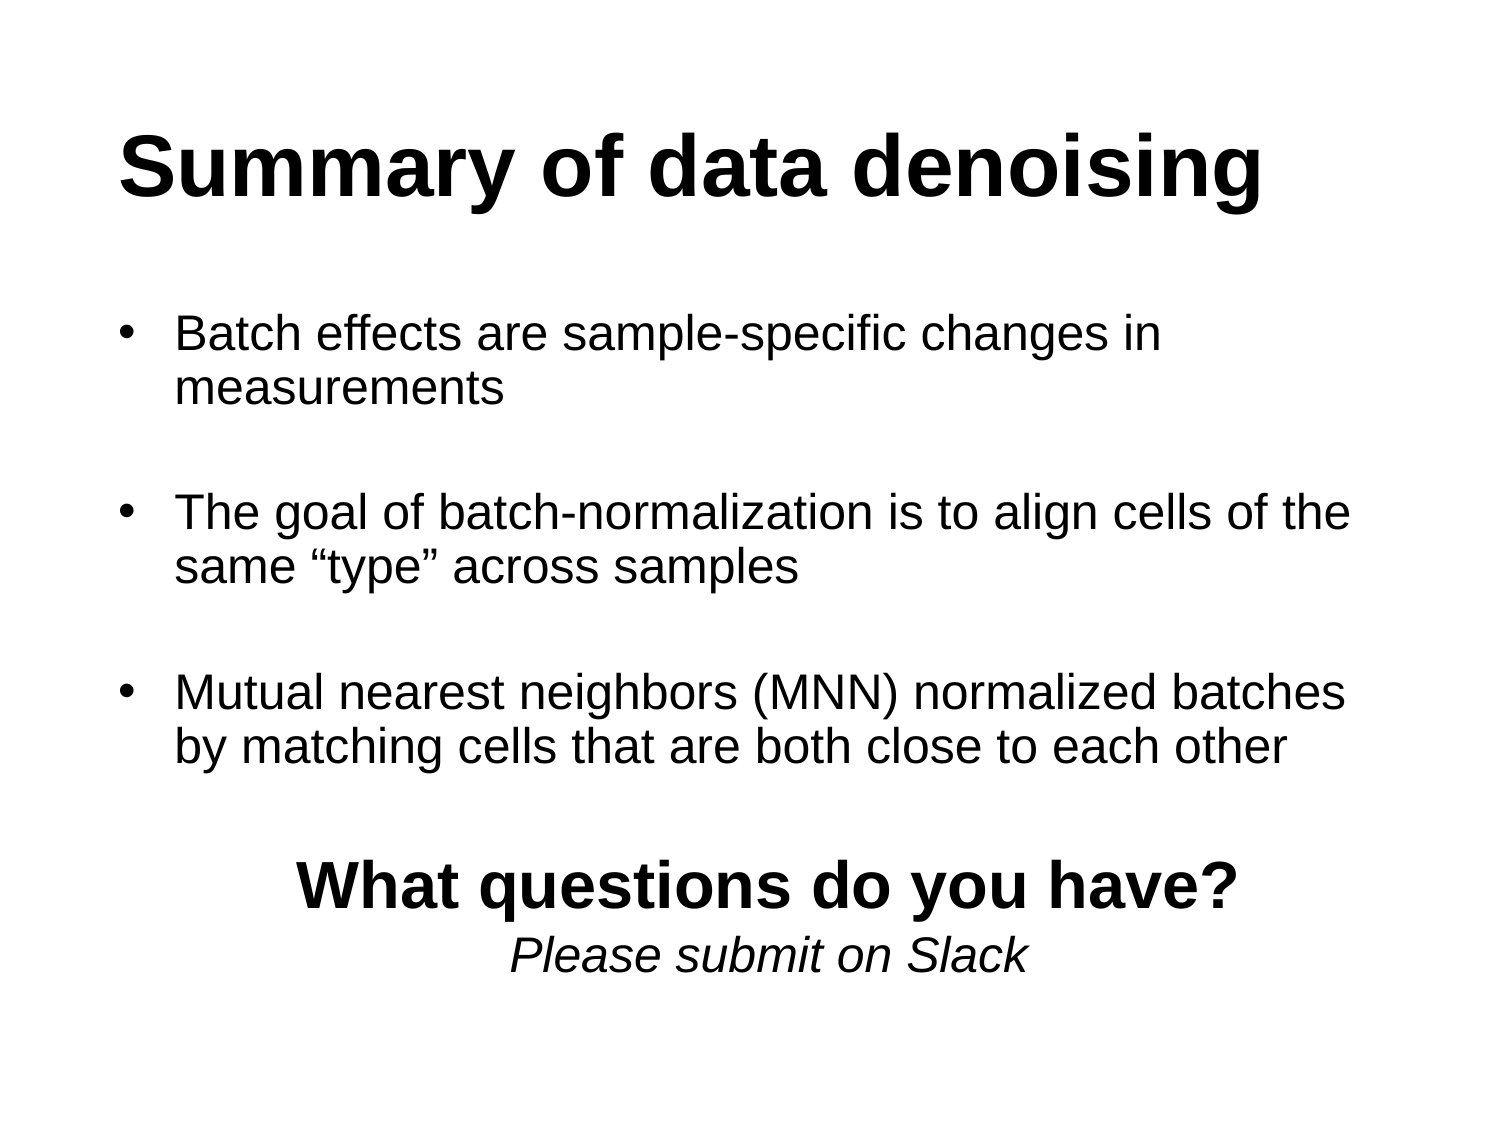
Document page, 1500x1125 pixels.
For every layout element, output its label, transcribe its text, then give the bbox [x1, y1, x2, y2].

list Batch effects are sample-specific changes in measurements The goal of batch-normalization is to align cells of the same “type” across samples Mutual nearest neighbors (MNN) normalized batches by matching cells that are both close to each other [103, 299, 1397, 1014]
text_box What questions do you have? Please submit on Slack [242, 834, 1296, 990]
title Summary of data denoising [103, 59, 1397, 278]
